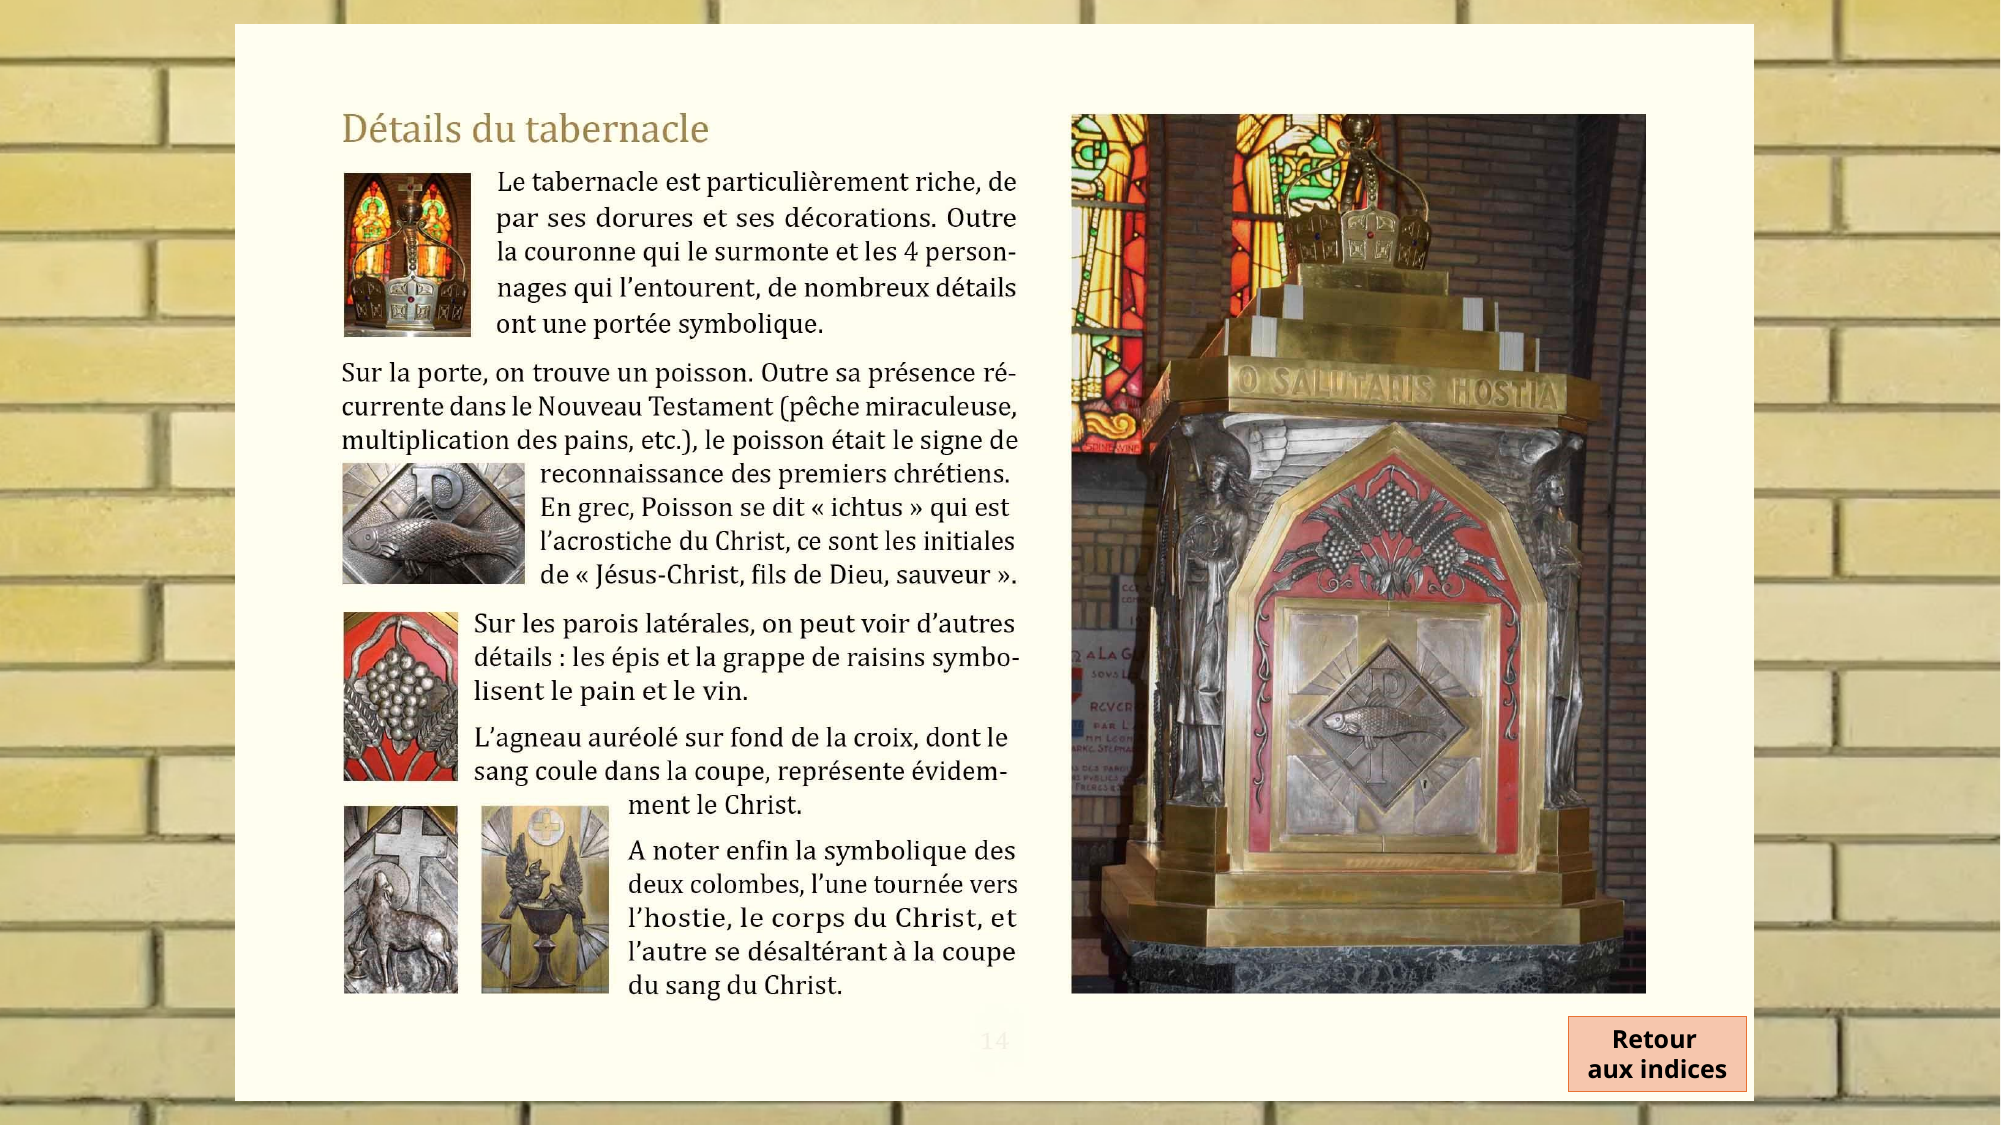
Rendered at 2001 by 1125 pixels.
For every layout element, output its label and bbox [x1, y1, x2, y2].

text_box [0, 0, 2000, 1125]
picture [235, 24, 1754, 1101]
